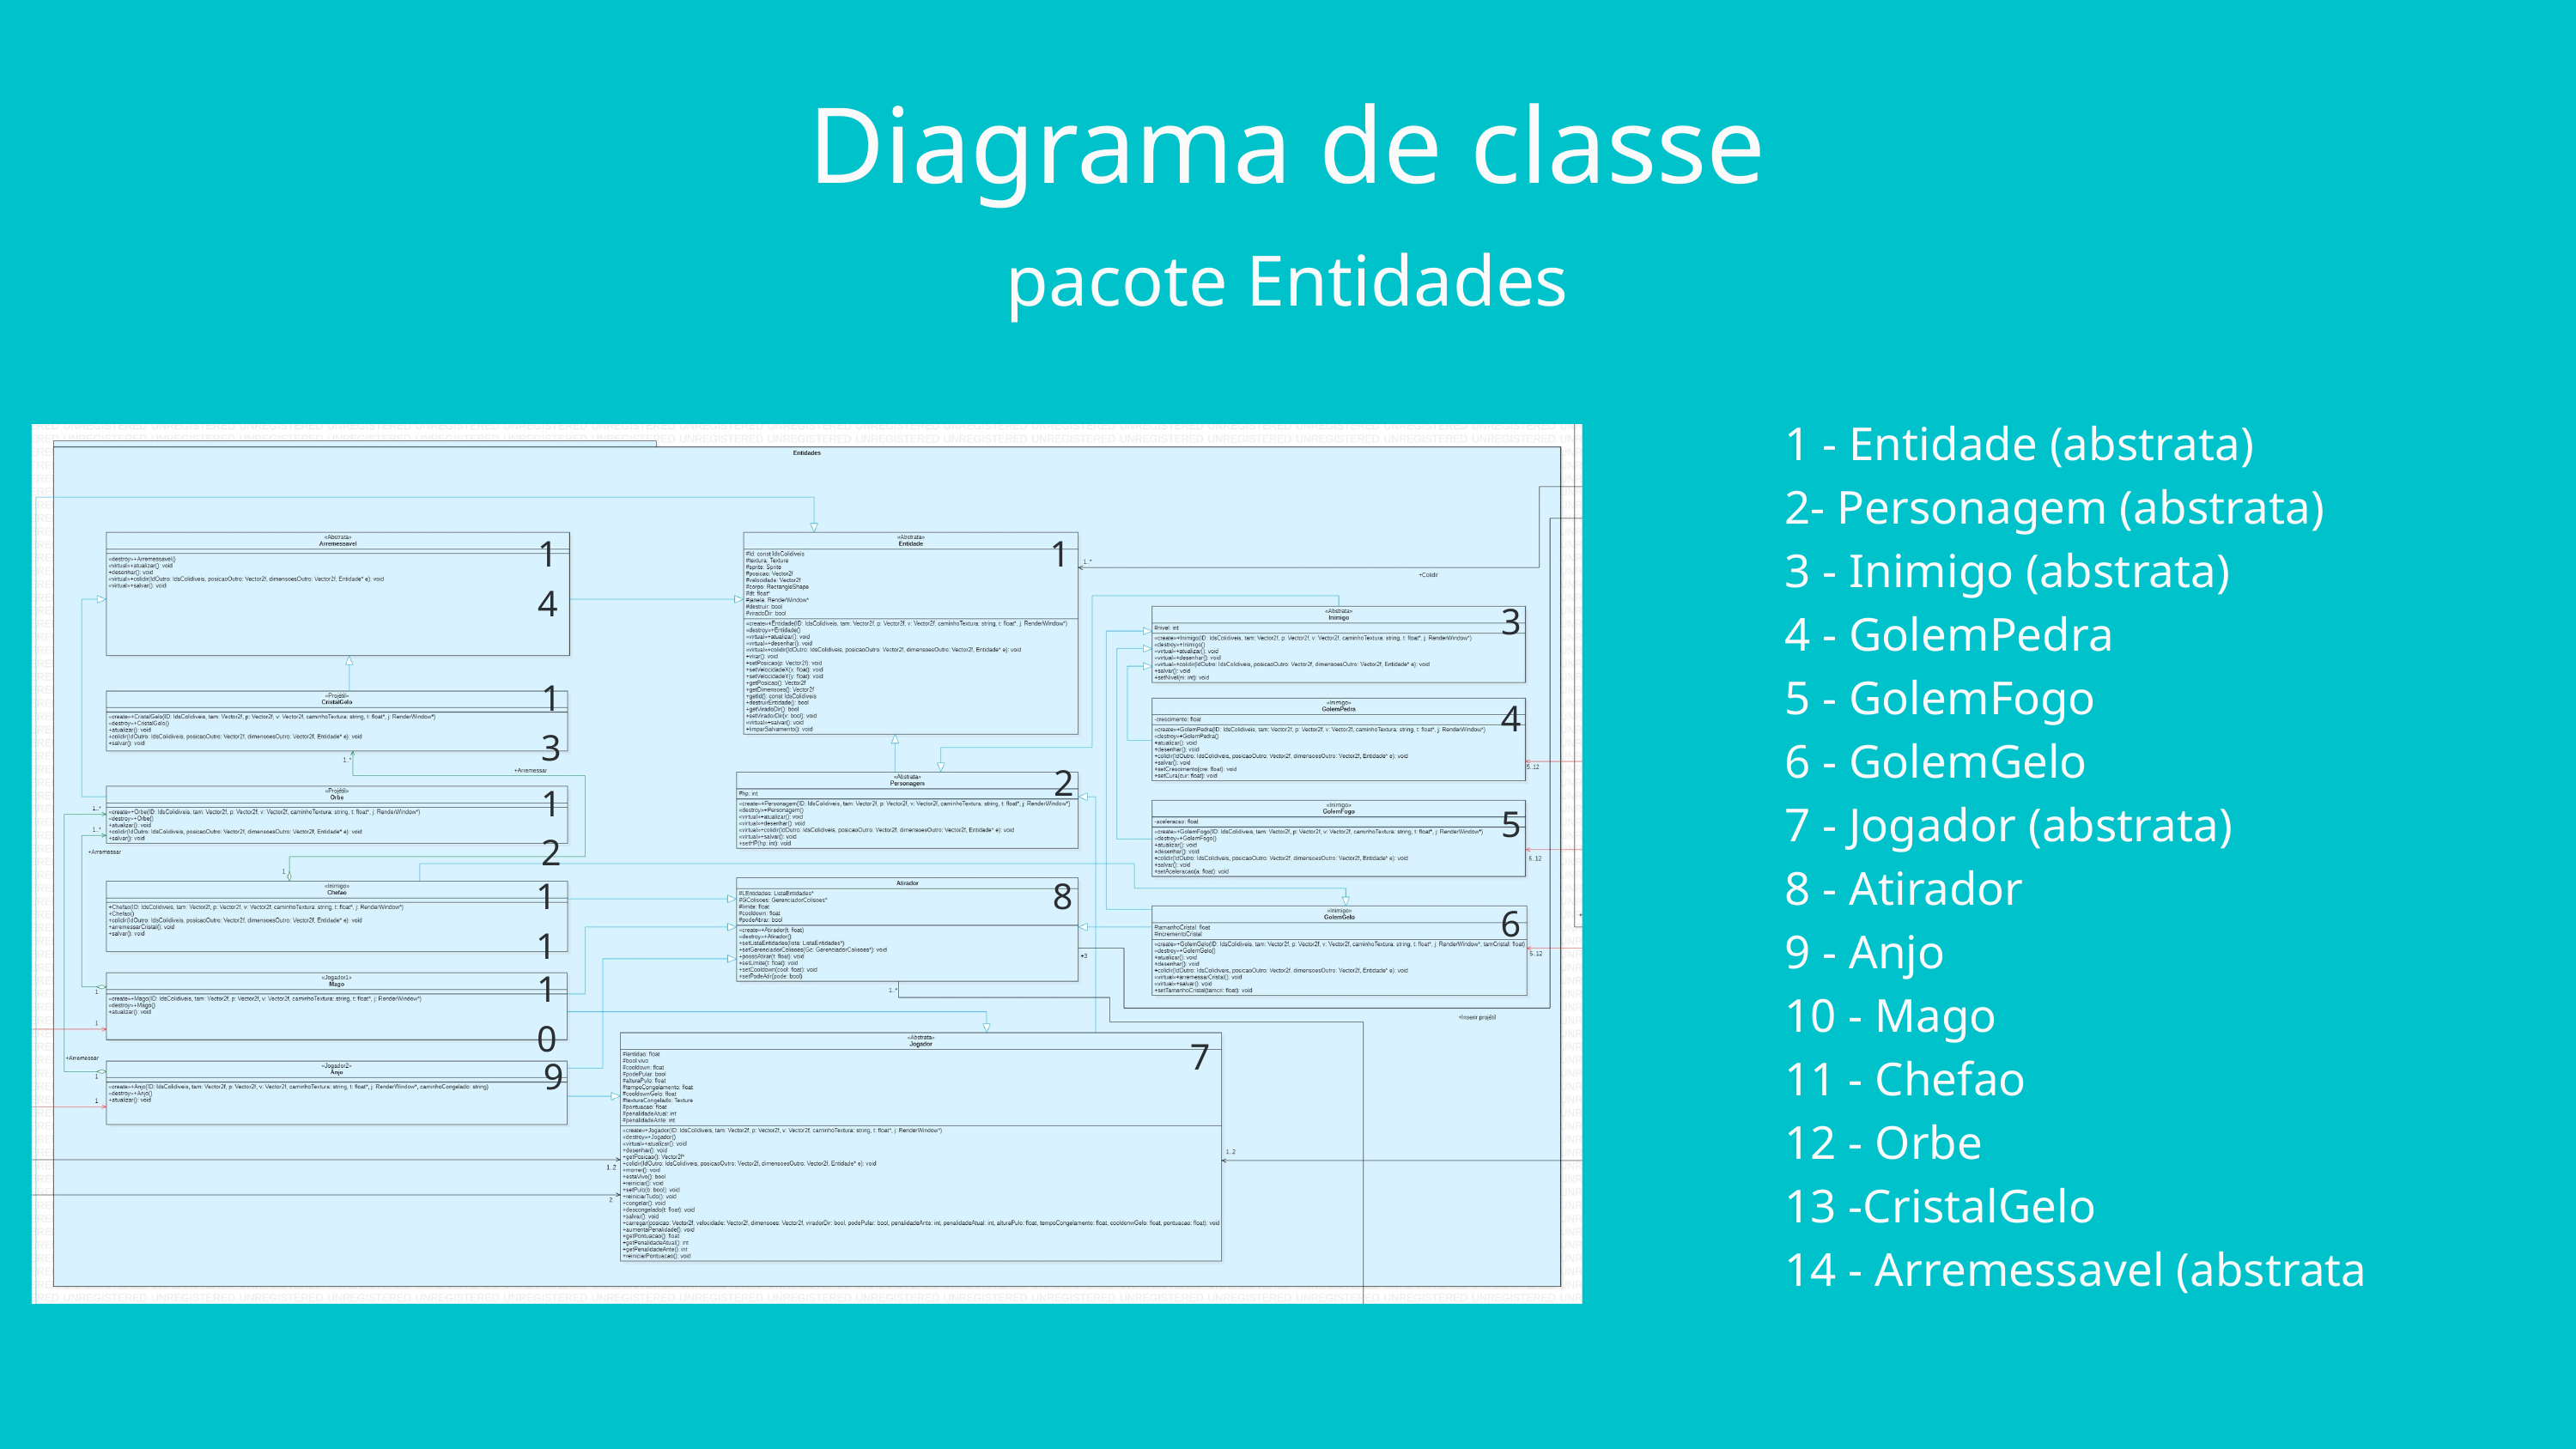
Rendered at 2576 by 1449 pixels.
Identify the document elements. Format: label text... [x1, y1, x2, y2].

picture [31, 423, 1583, 1304]
text_box pacote Entidades [847, 221, 1729, 320]
text_box 1 - Entidade (abstrata) 2- Personagem (abstrata) 3 - Inimigo (abstrata) 4 - GolemPedra 5 - GolemFogo 6 - GolemGelo 7 - Jogador (abstrata) 8 - Atirador 9 - Anjo 10 - Mago 11 - Chefao 12 - Orbe 13 -CristalGelo 14 - Arremessavel (abstrata [1784, 405, 2432, 1296]
text_box Diagrama de classe [725, 58, 1851, 205]
